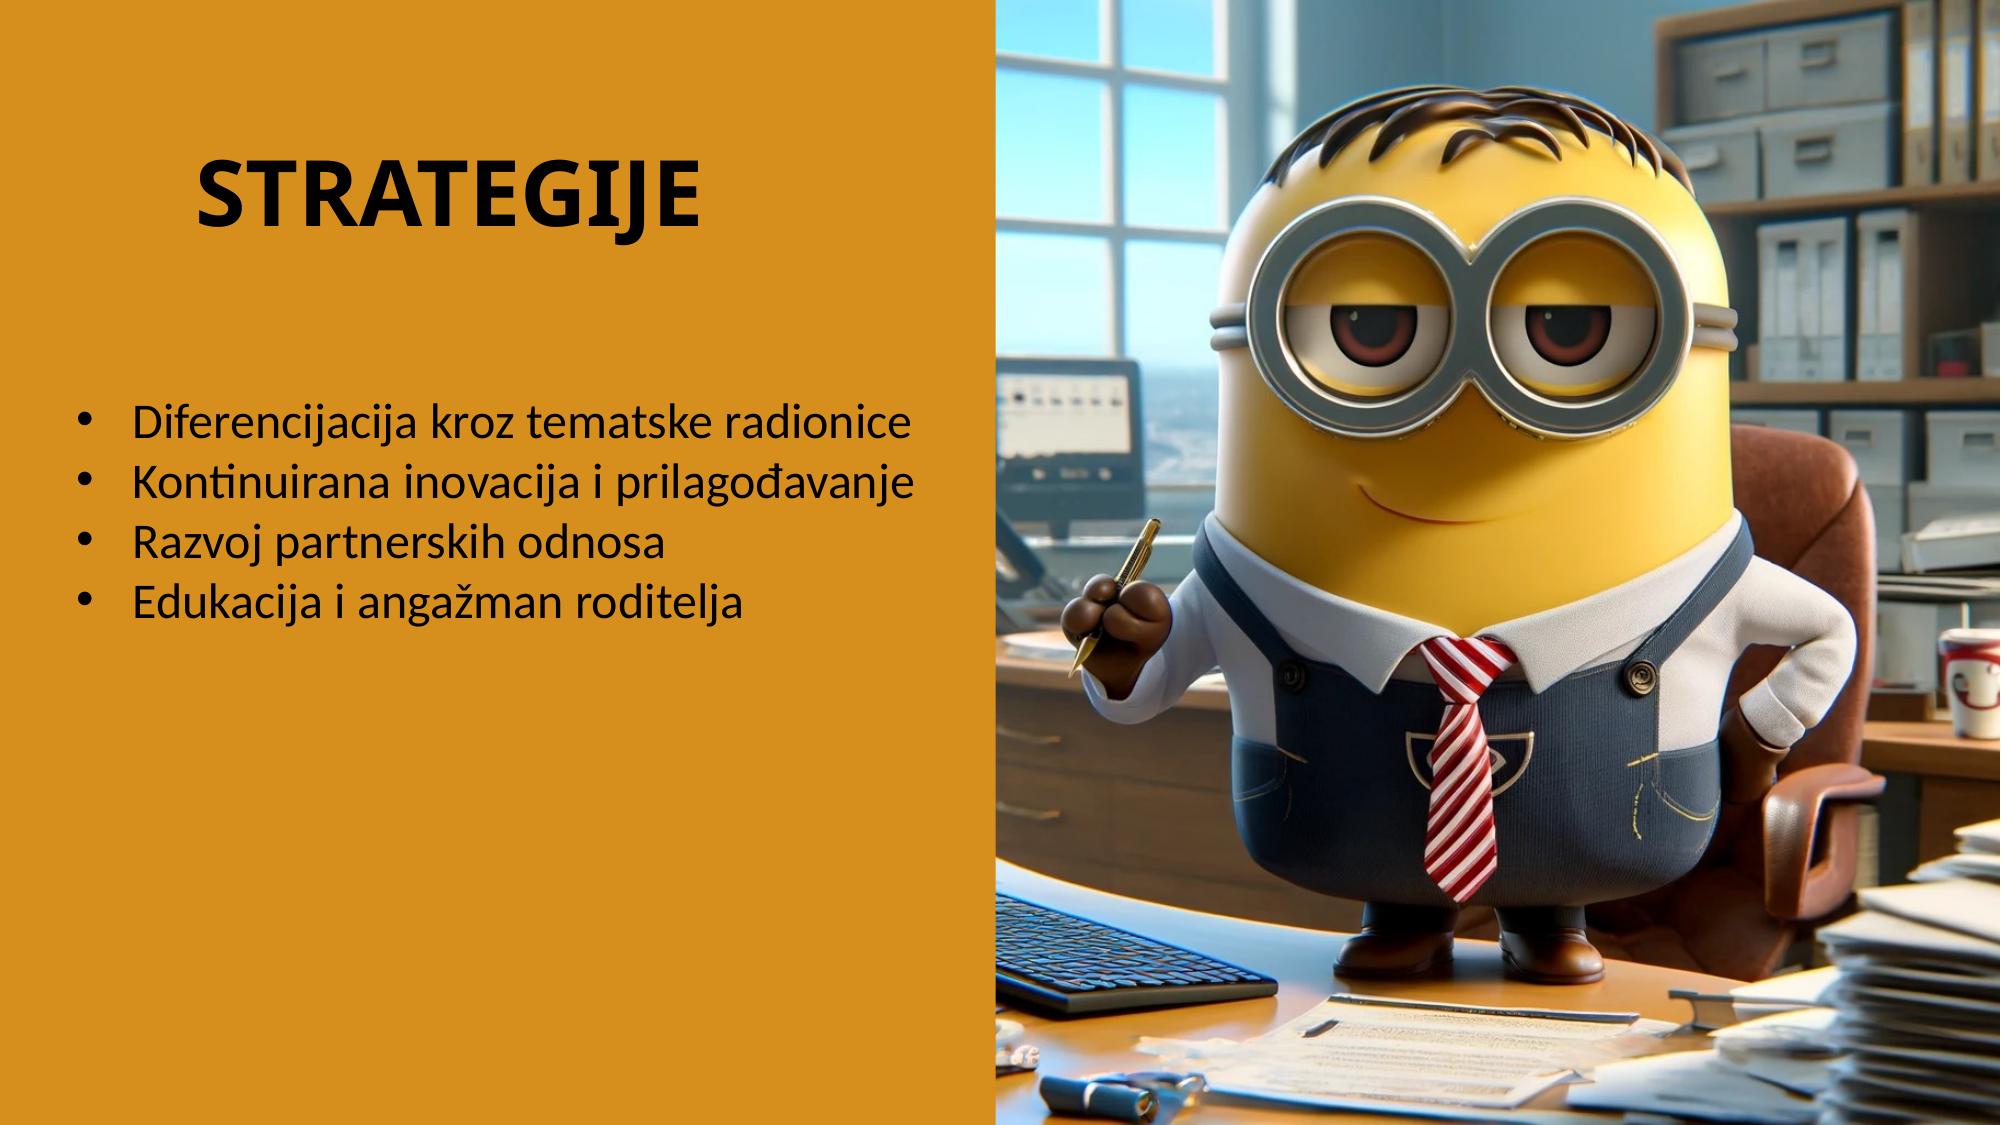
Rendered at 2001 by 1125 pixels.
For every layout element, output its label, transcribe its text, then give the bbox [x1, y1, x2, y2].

picture [995, 0, 2000, 1125]
text_box Diferencijacija kroz tematske radionice Kontinuirana inovacija i prilagođavanje Razvoj partnerskih odnosa Edukacija i angažman roditelja [61, 380, 995, 636]
text_box STRATEGIJE [180, 127, 720, 252]
